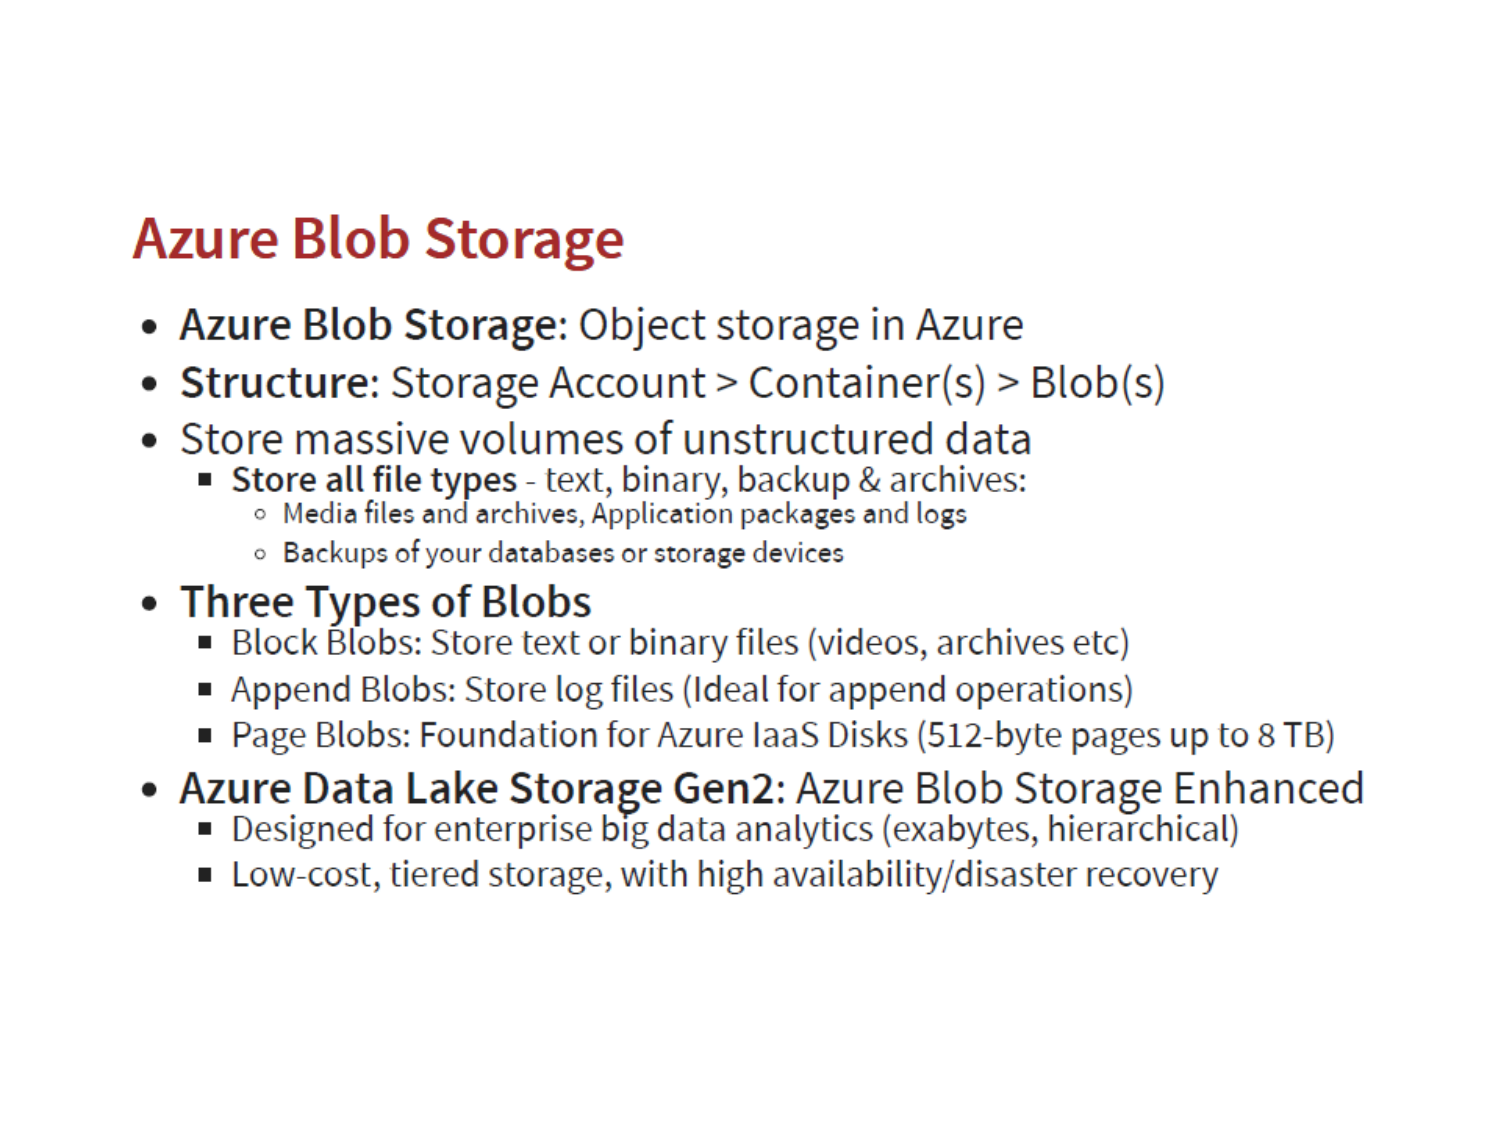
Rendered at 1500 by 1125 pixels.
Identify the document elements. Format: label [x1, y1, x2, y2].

picture [105, 196, 1395, 929]
